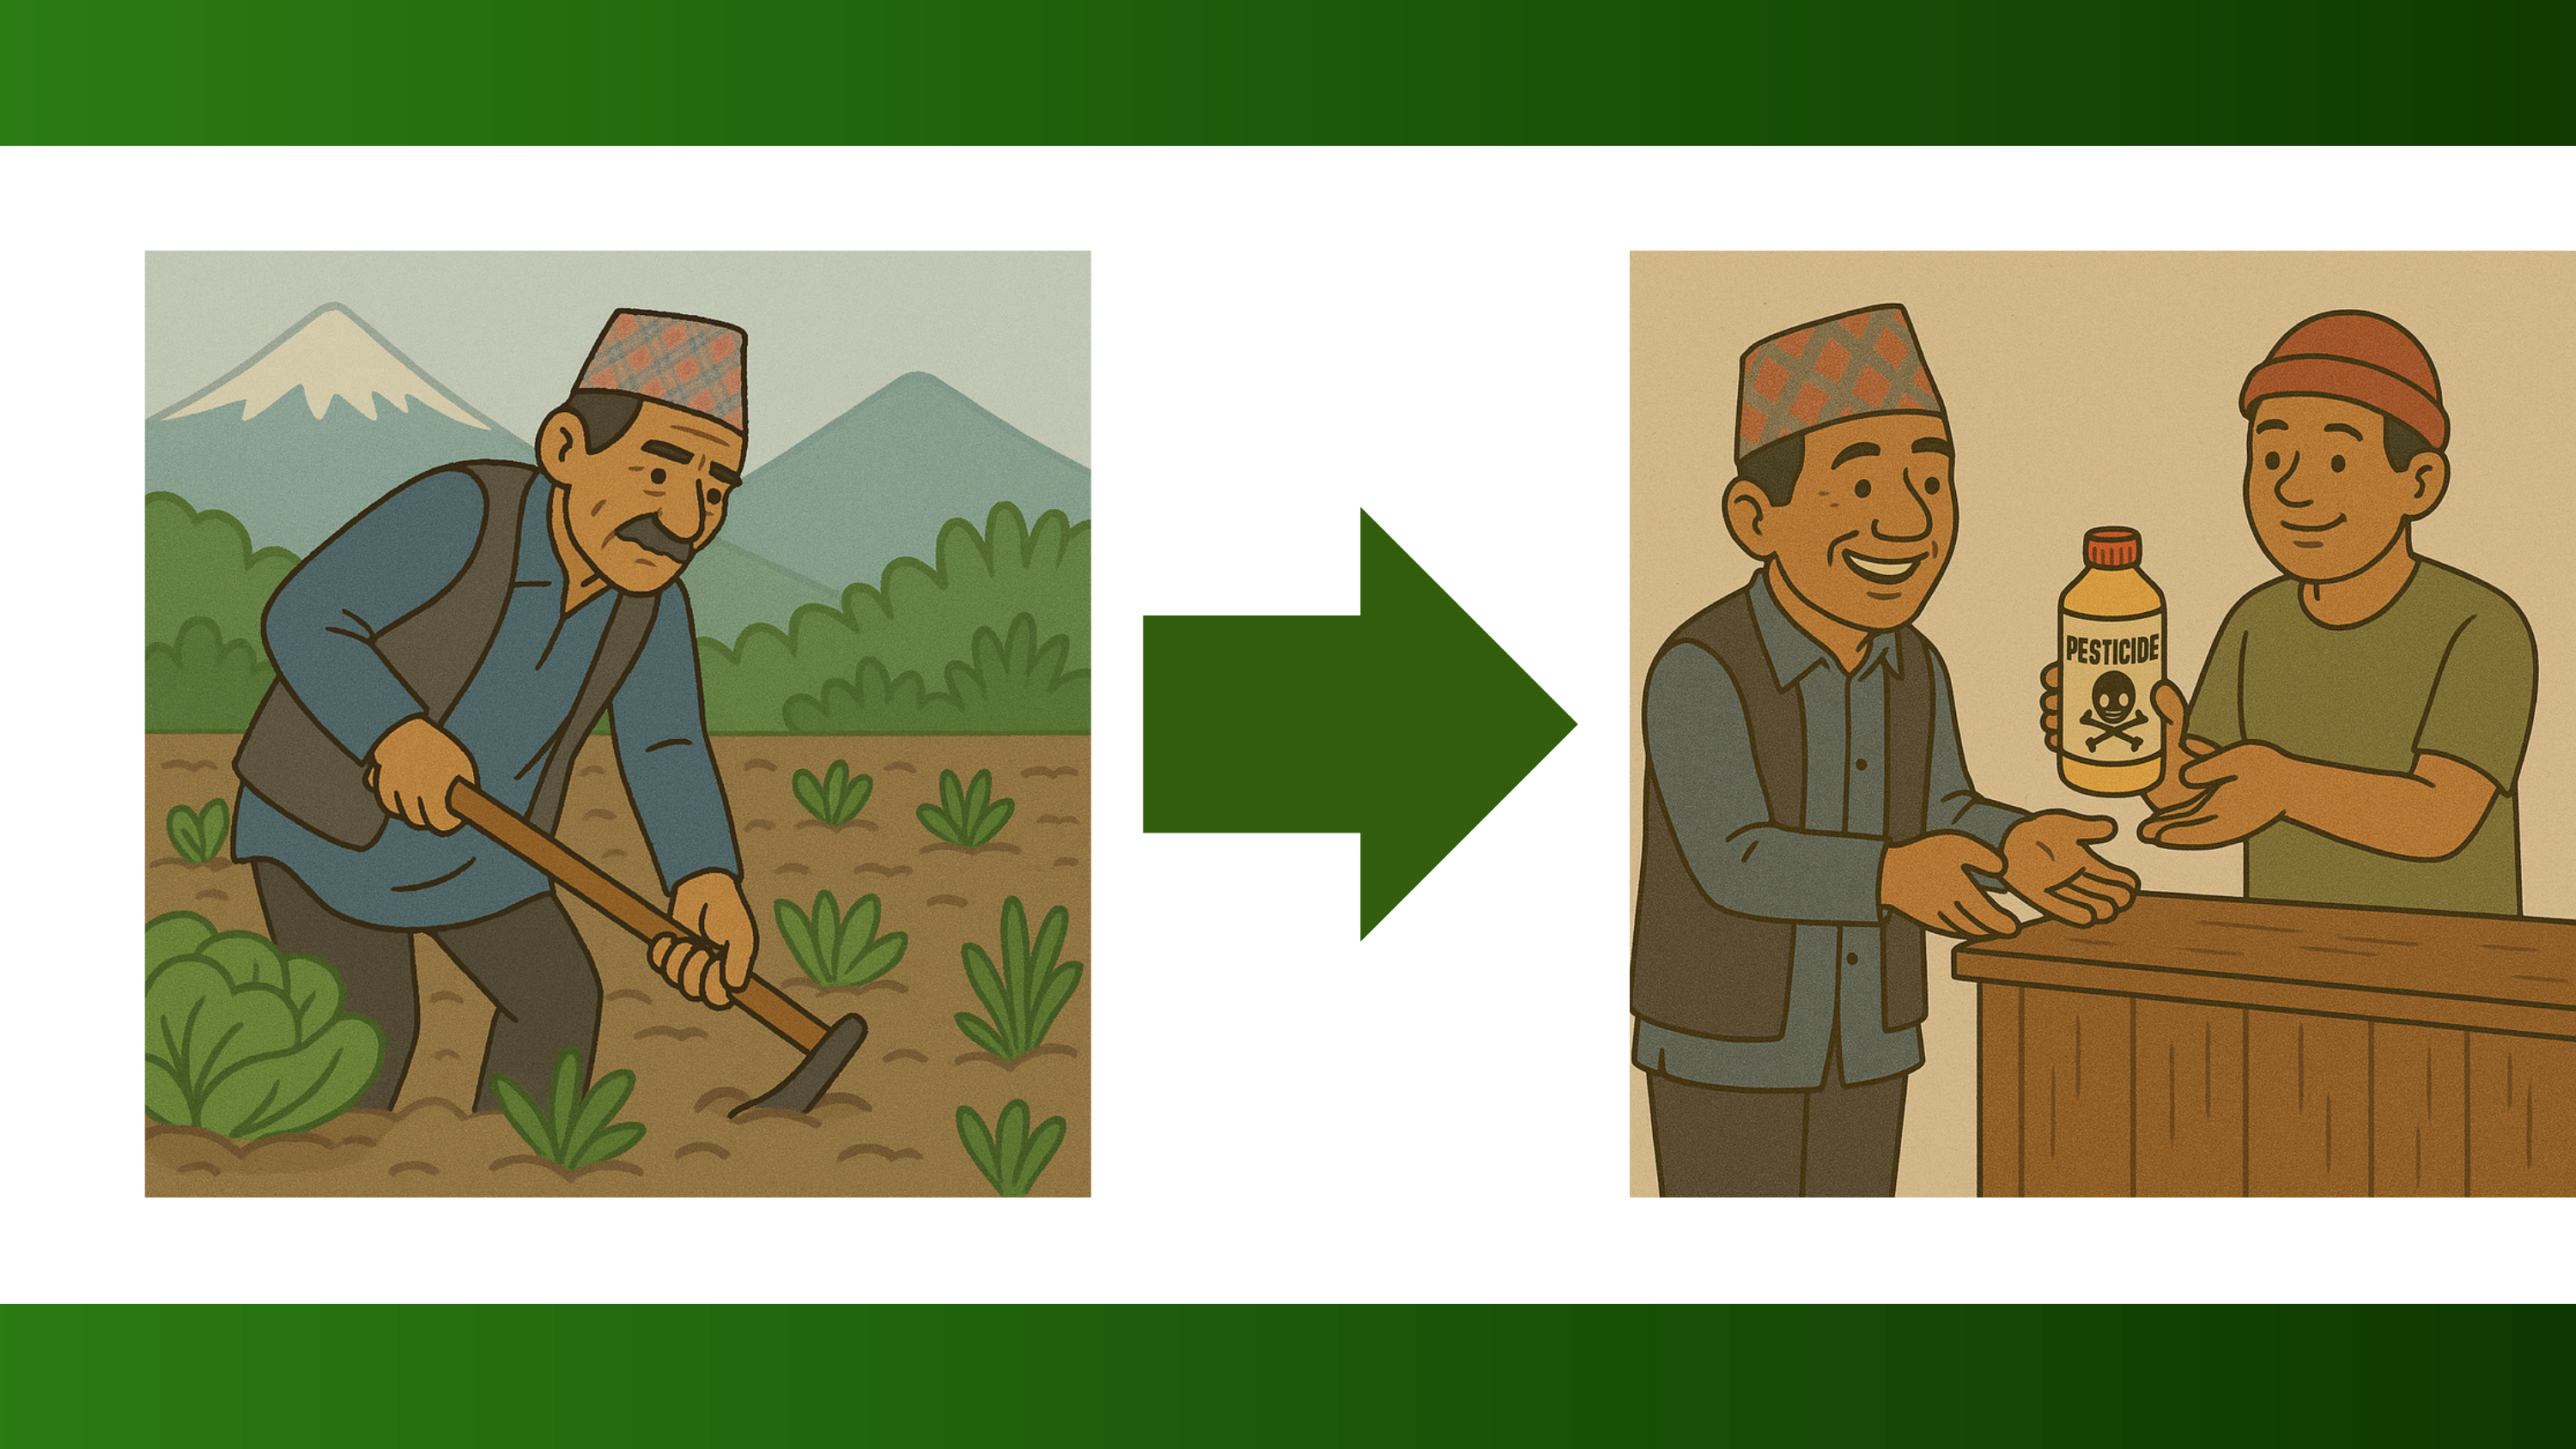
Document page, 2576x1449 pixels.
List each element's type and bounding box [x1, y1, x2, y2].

text_box [1143, 506, 1578, 943]
text_box [144, 251, 1091, 1197]
text_box [0, 0, 2576, 146]
text_box [0, 1303, 2576, 1449]
text_box [1630, 251, 2576, 1197]
